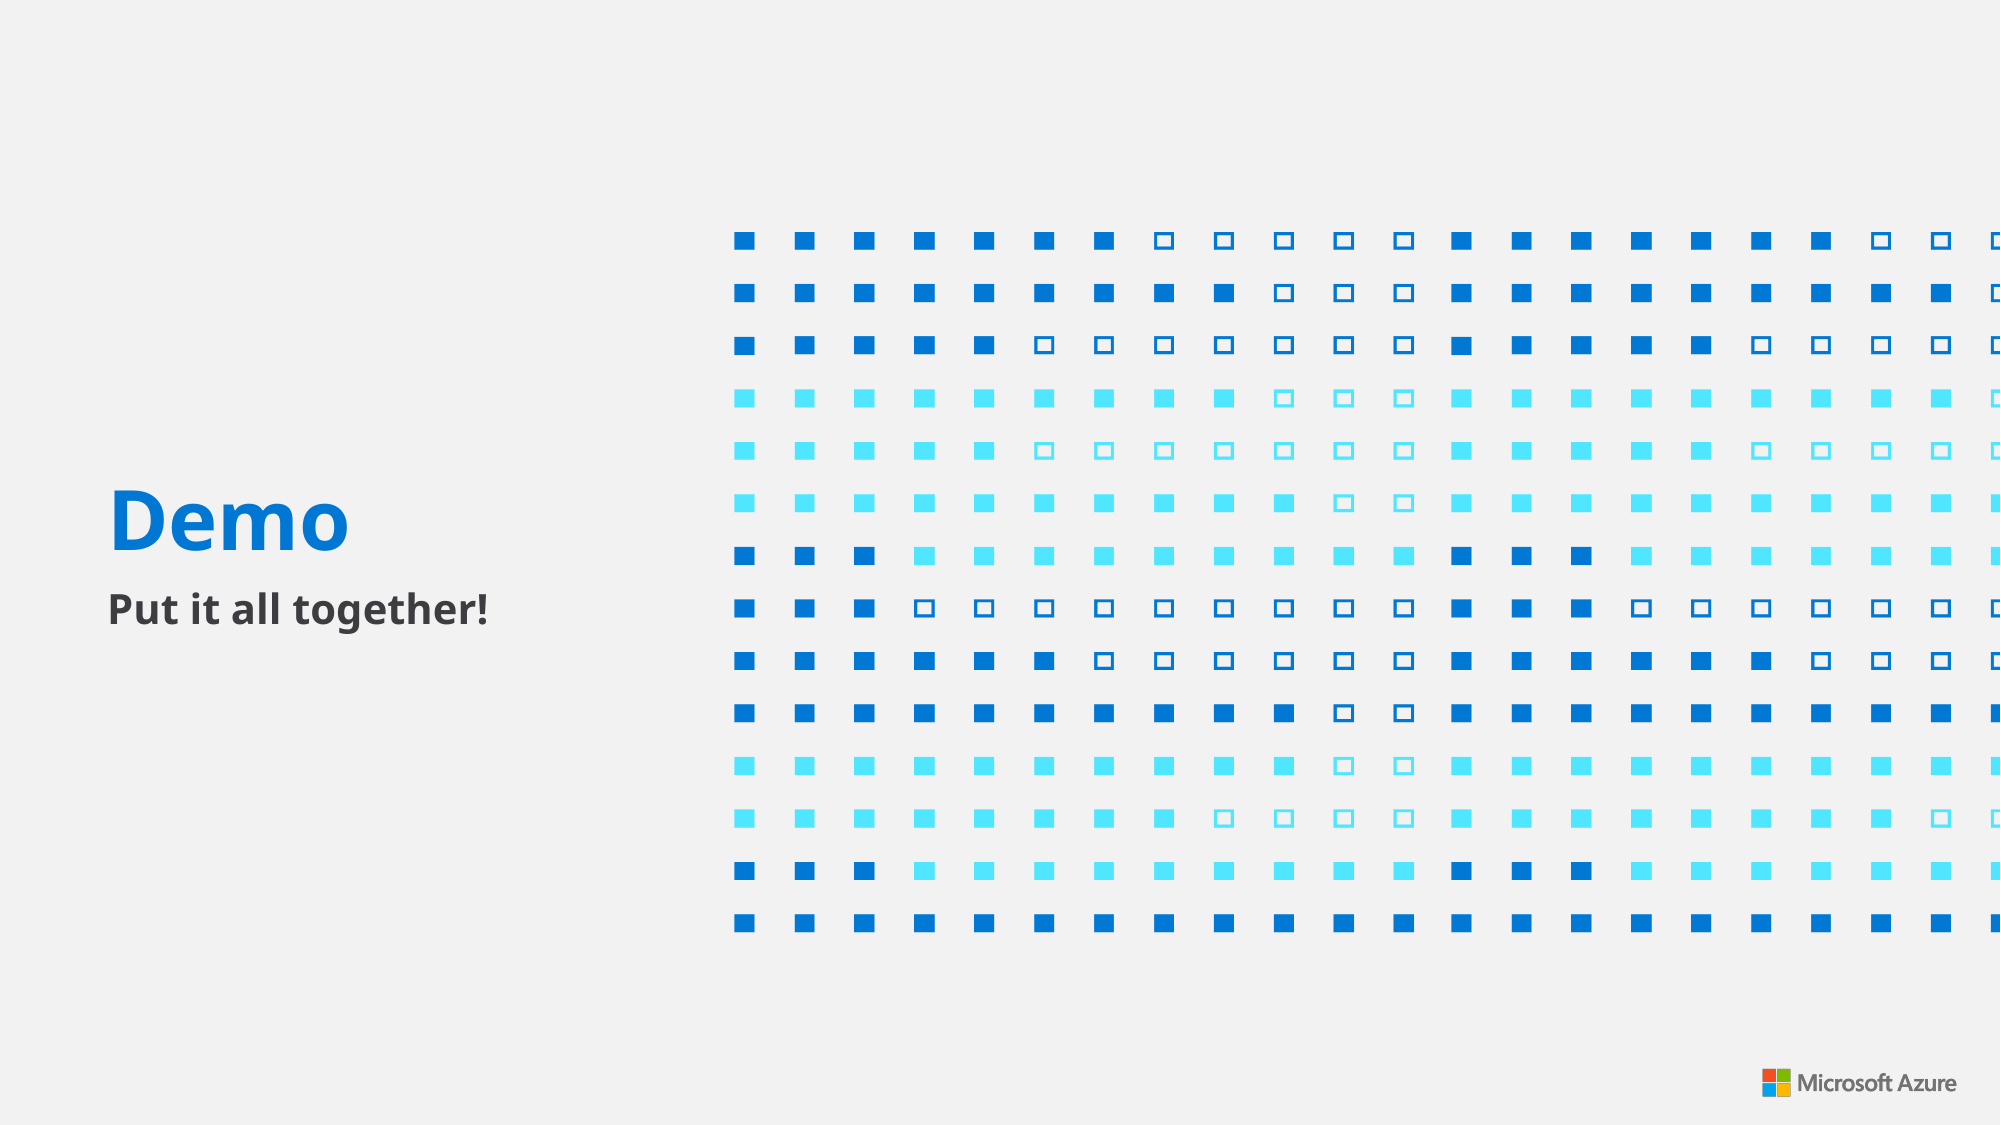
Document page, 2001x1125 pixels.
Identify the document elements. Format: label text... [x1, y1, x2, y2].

list Demo [92, 471, 641, 579]
picture [1735, 1041, 1985, 1124]
list Put it all together! [92, 581, 641, 802]
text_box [694, 202, 2000, 960]
